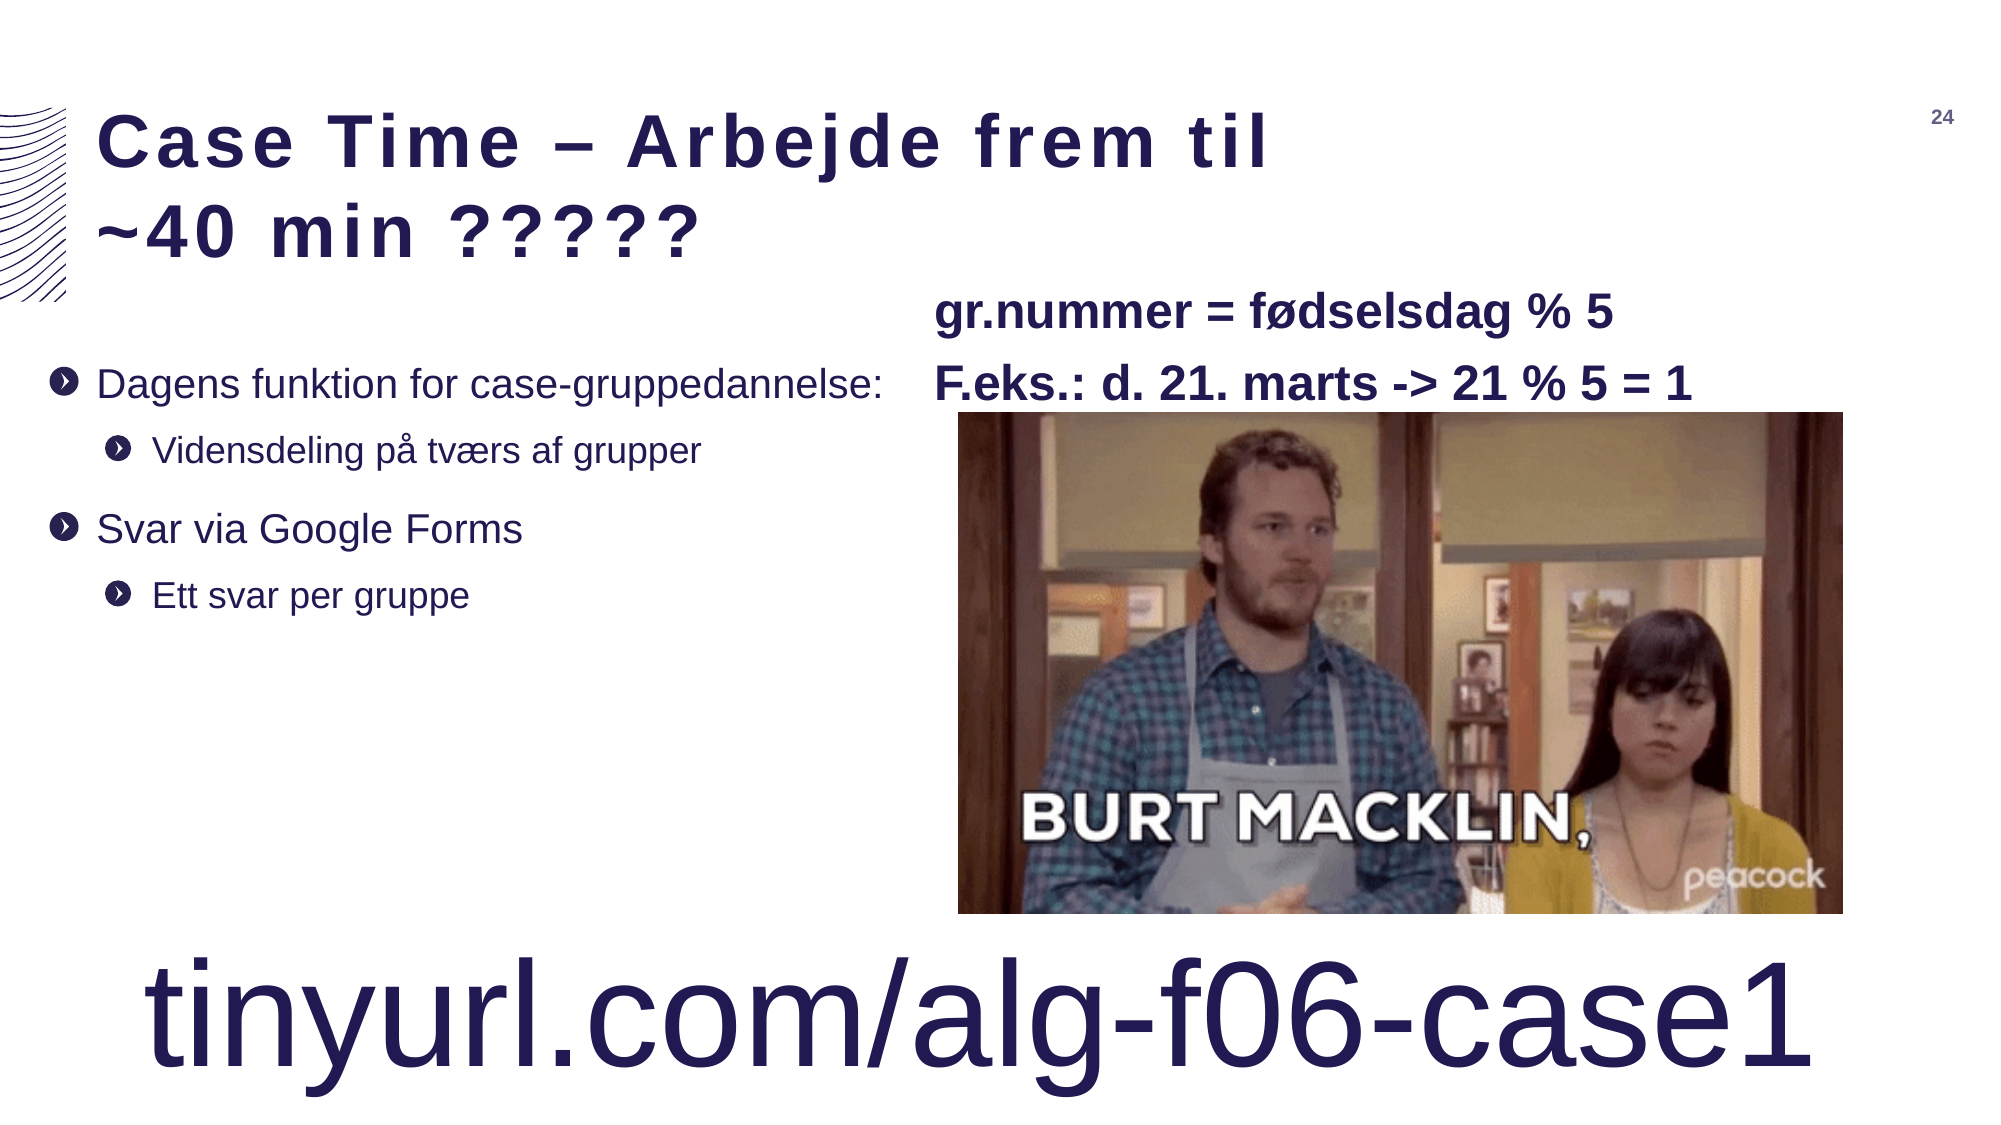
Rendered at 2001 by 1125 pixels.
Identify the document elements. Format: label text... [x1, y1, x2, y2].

picture [958, 412, 1843, 914]
slide_number 24 [1860, 97, 1954, 135]
list Dagens funktion for case-gruppedannelse: Vidensdeling på tværs af grupper Svar via Google Forms Ett svar per gruppe [49, 338, 958, 947]
text_box tinyurl.com/alg-f06-case1 [143, 873, 1907, 1108]
text_box gr.nummer = fødselsdag % 5 F.eks.: d. 21. marts -> 21 % 5 = 1 [934, 259, 1972, 494]
title Case Time – Arbejde frem til ~40 min ????? [96, 60, 1356, 303]
